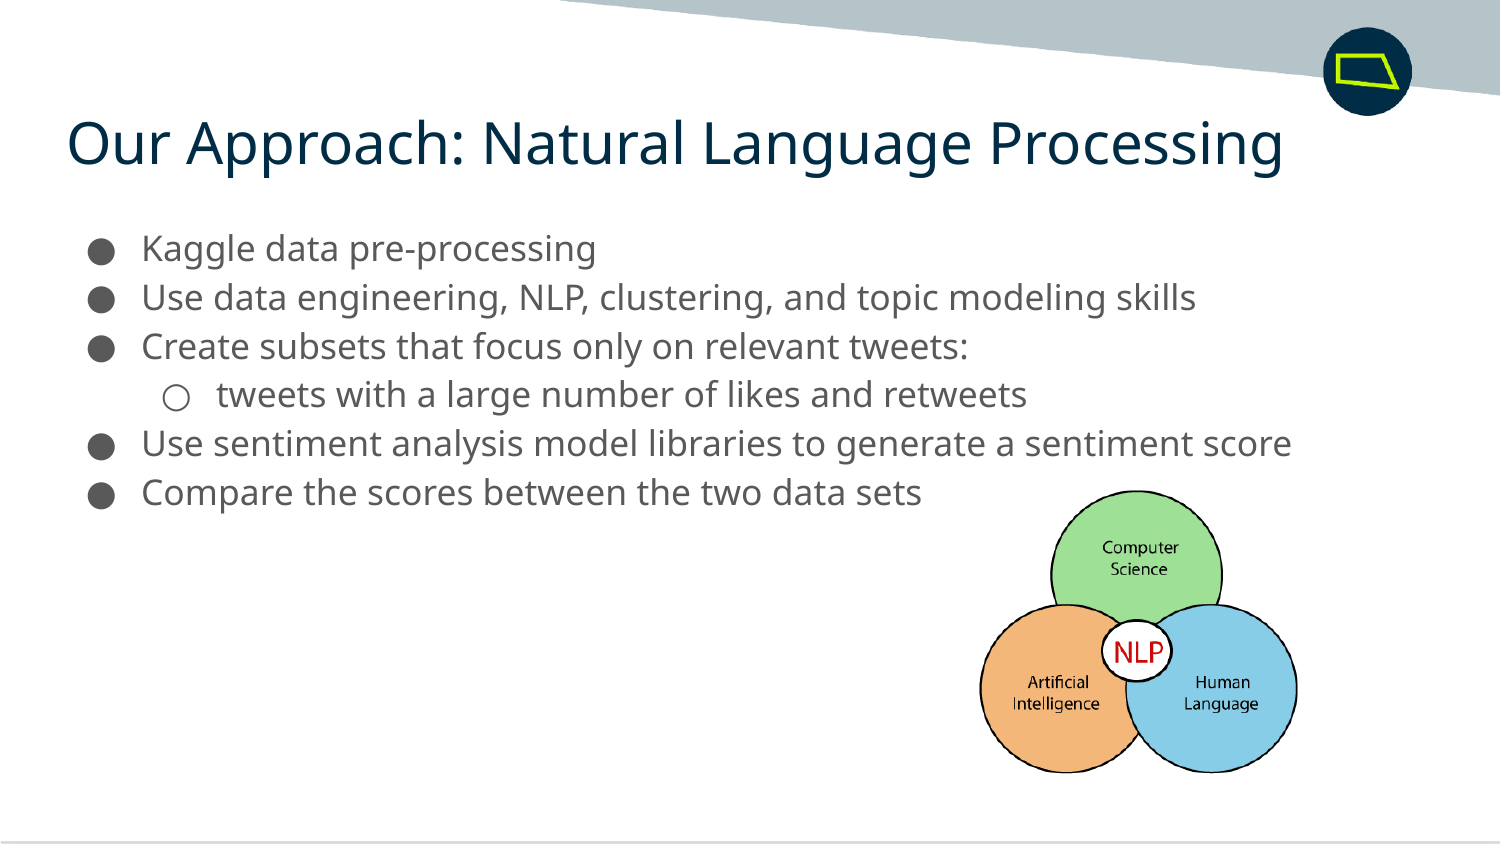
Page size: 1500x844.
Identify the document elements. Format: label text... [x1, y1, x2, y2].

picture [0, 0, 1500, 844]
text_box Our Approach: Natural Language Processing [51, 91, 1449, 186]
text_box Kaggle data pre-processing Use data engineering, NLP, clustering, and topic modeling skills Create subsets that focus only on relevant tweets: tweets with a large number of likes and retweets Use sentiment analysis model libraries to generate a sentiment score Compare the scores between the two data sets [51, 204, 1449, 751]
